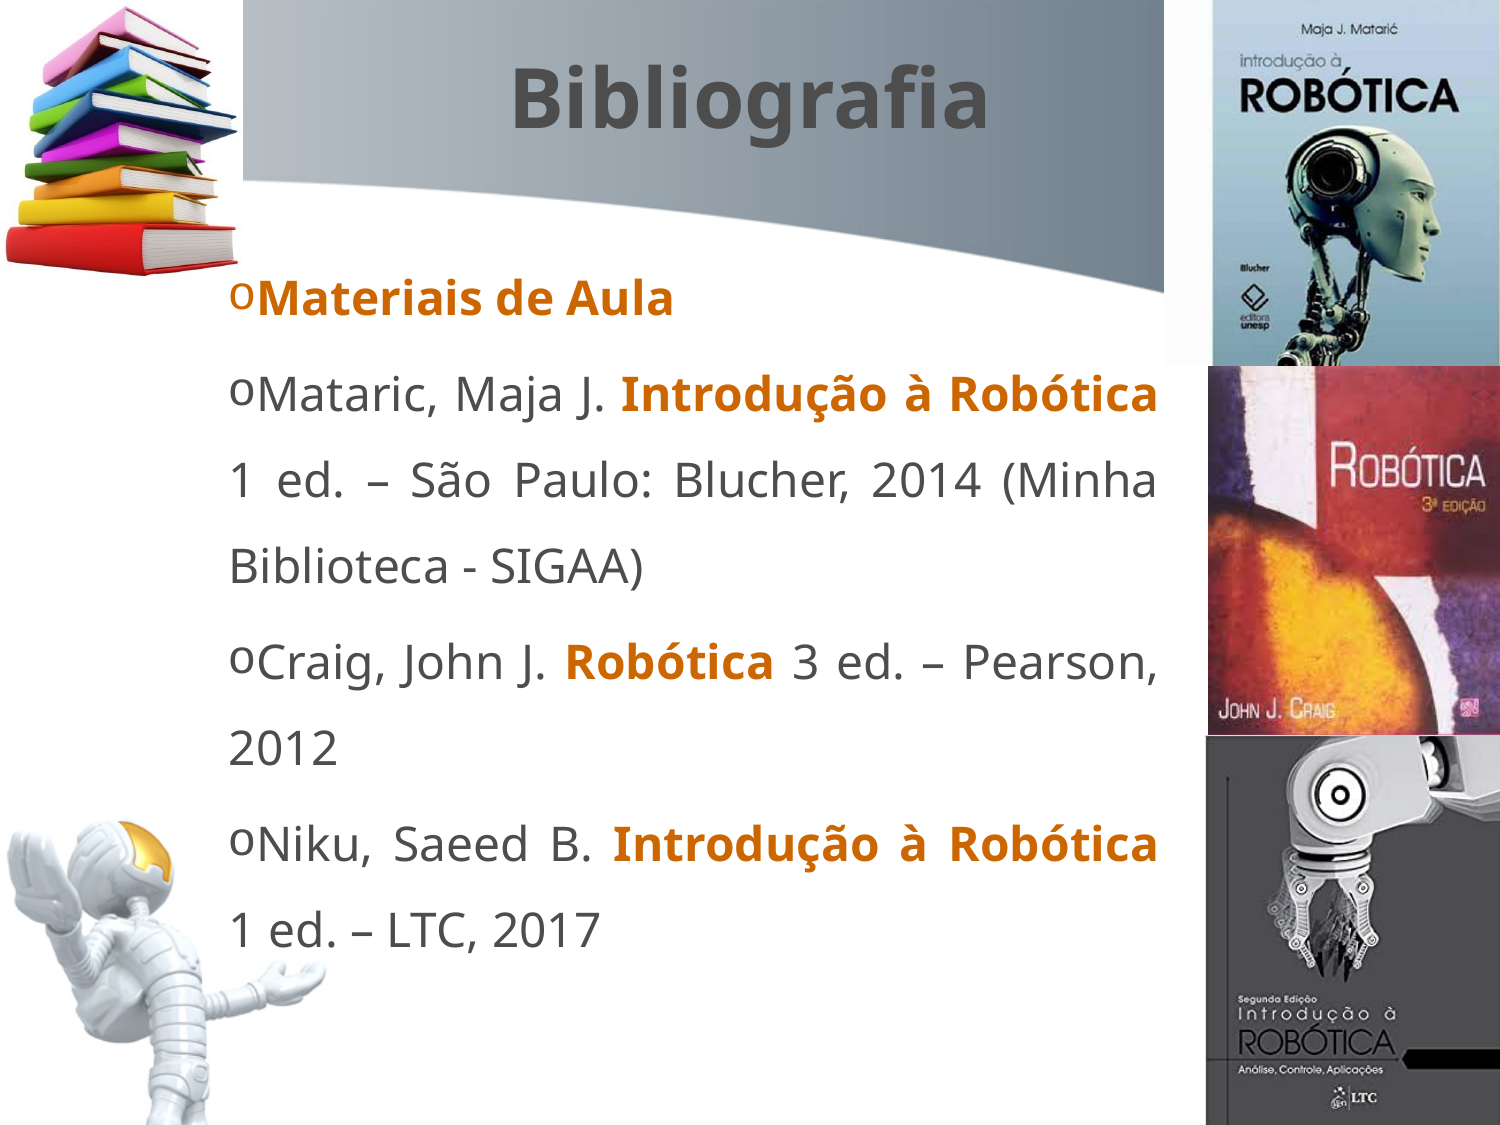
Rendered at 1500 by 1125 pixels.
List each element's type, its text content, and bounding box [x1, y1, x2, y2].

title Bibliografia [243, 53, 1164, 138]
list Materiais de Aula Mataric, Maja J. Introdução à Robótica 1 ed. – São Paulo: Blucher, 2014 (Minha Biblioteca - SIGAA) Craig, John J. Robótica 3 ed. – Pearson, 2012 Niku, Saeed B. Introdução à Robótica 1 ed. – LTC, 2017 [212, 231, 1176, 1024]
picture [0, 0, 1500, 1125]
